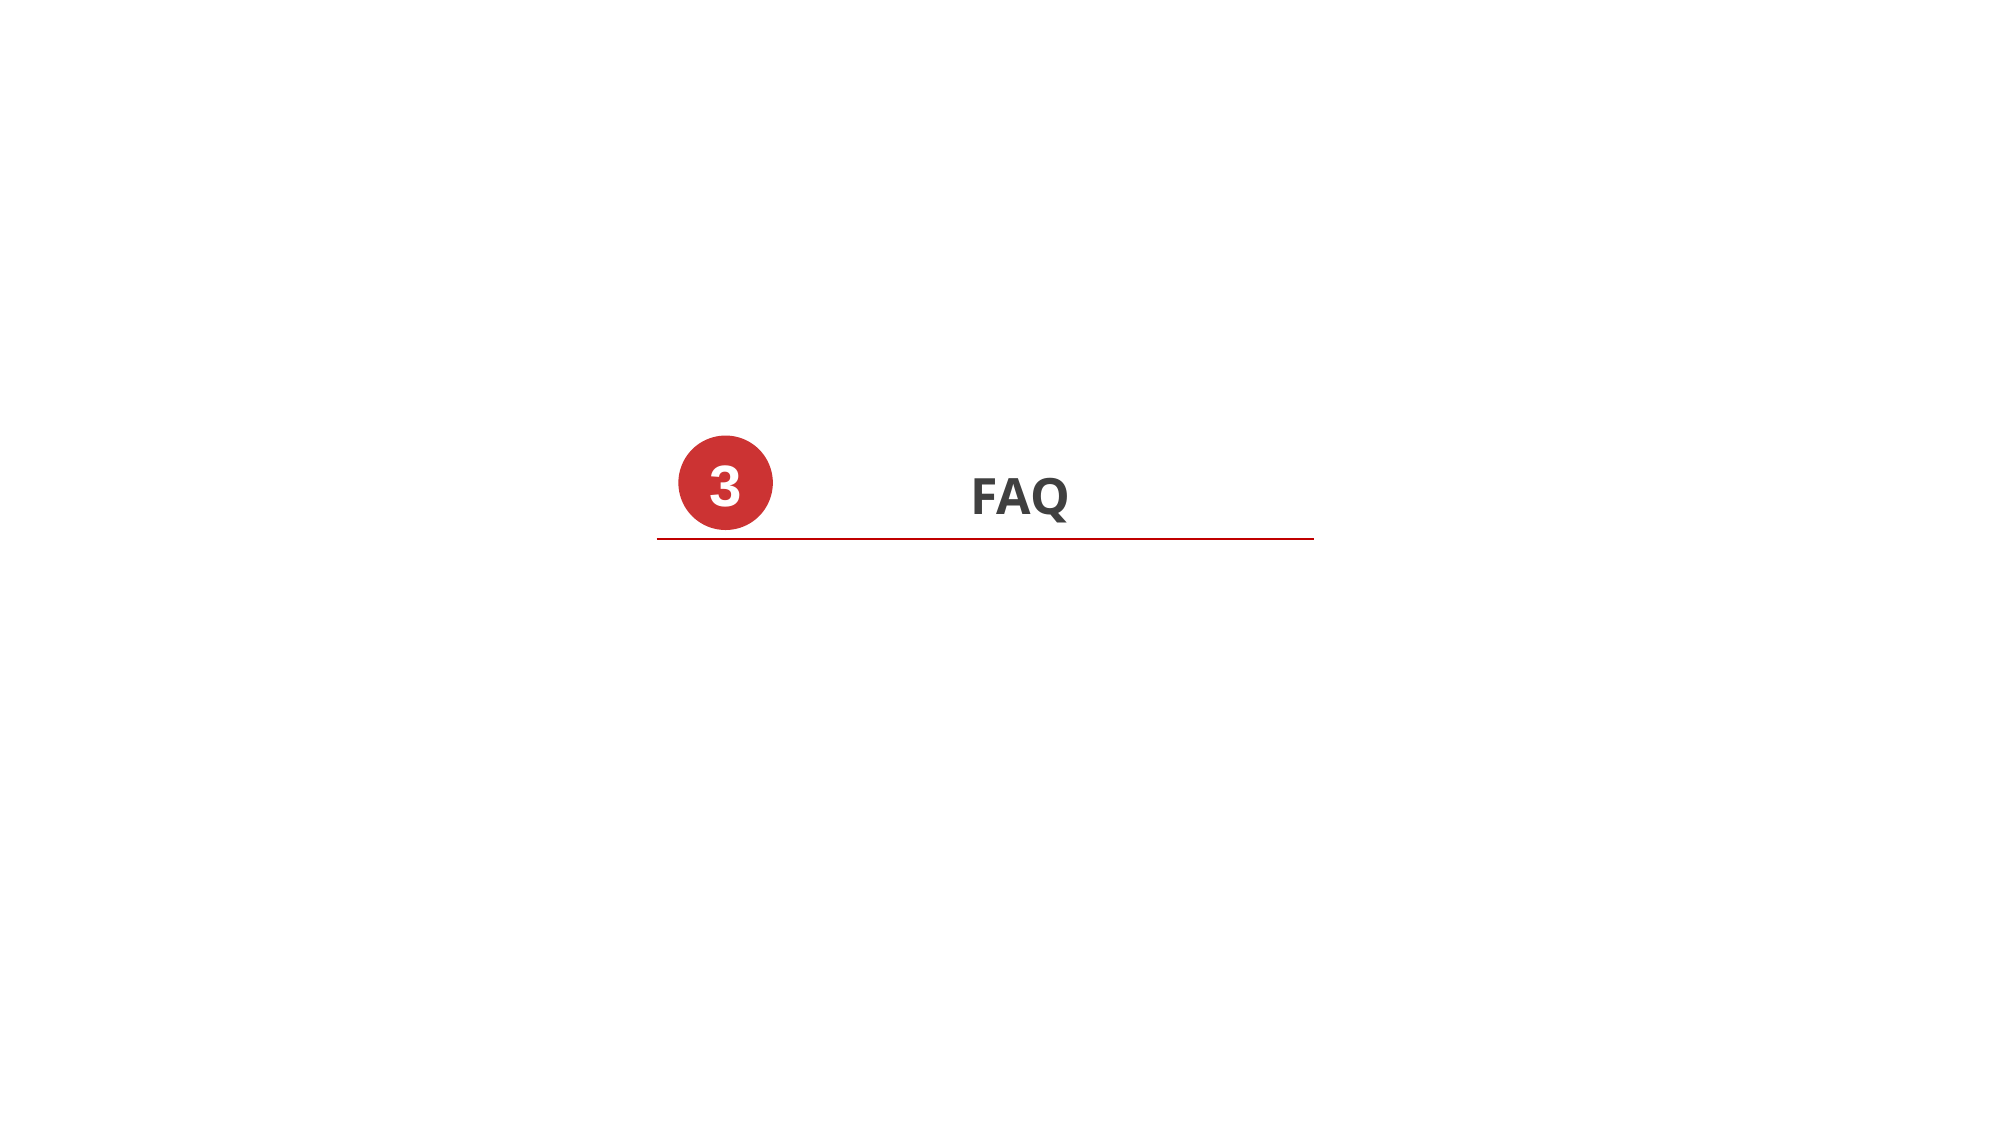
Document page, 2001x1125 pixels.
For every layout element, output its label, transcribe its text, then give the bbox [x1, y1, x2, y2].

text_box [678, 435, 773, 530]
text_box FAQ [656, 426, 1384, 532]
